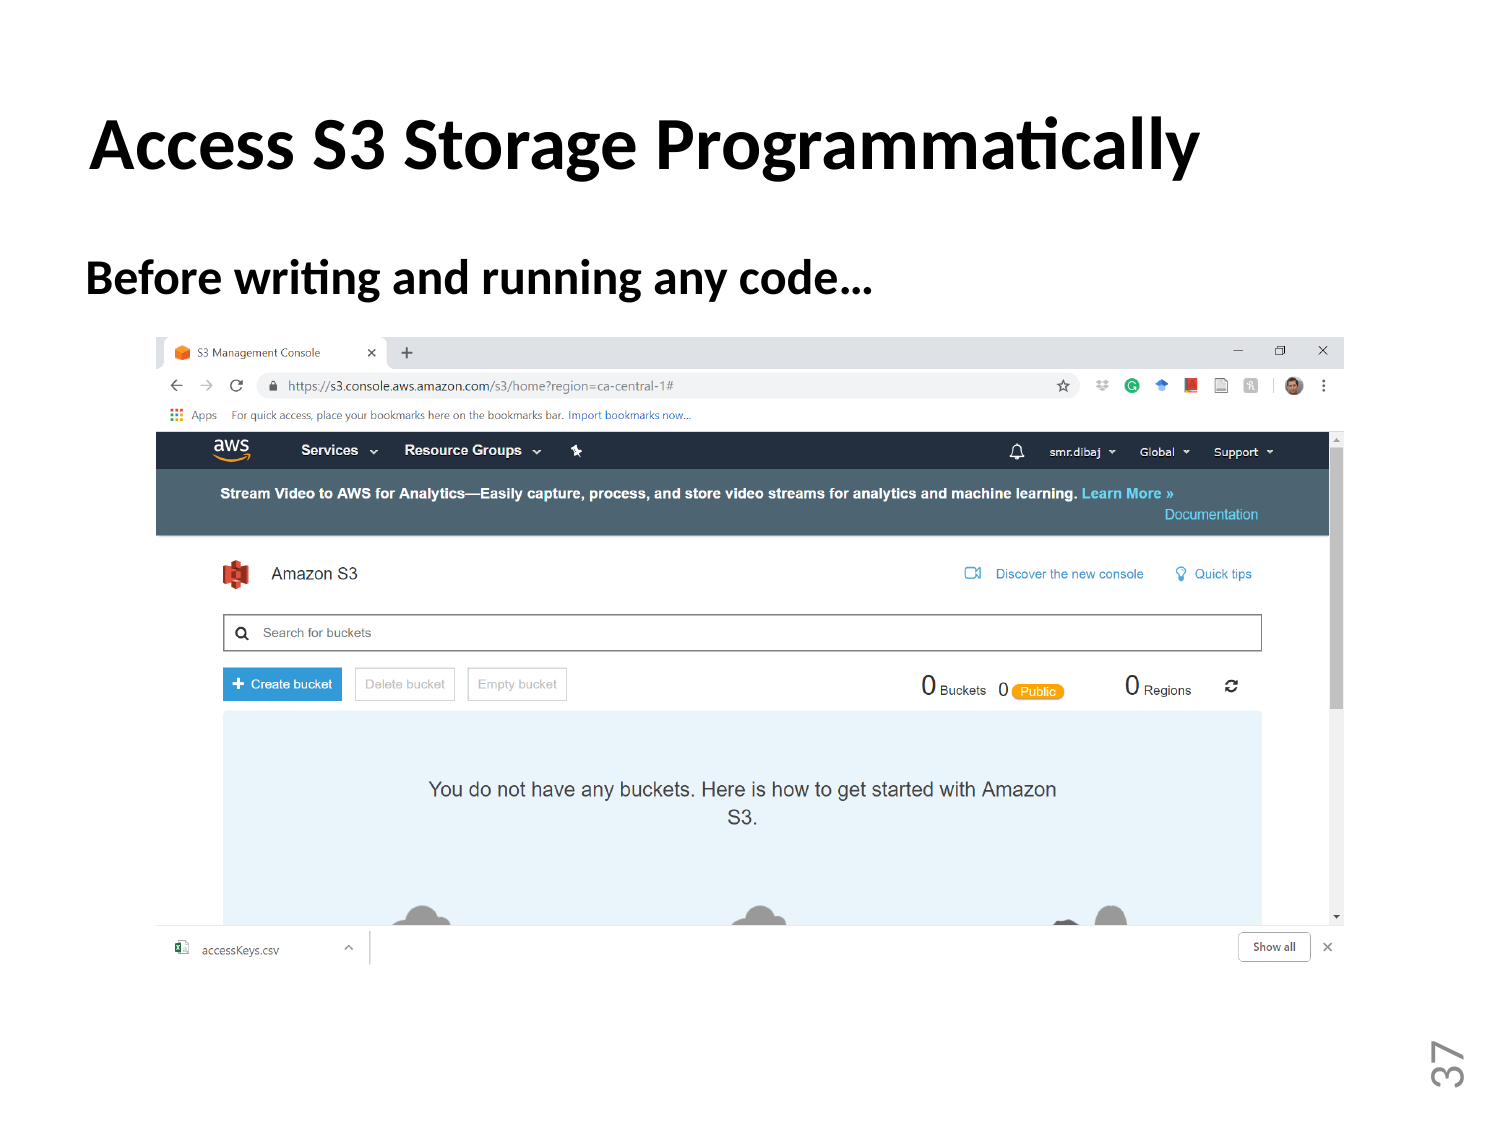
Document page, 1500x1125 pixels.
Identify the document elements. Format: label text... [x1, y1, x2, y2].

text_box Access S3 Storage Programmatically [74, 87, 1438, 193]
text_box Before writing and running any code… [70, 237, 1434, 363]
picture [155, 337, 1344, 969]
slide_number 37 [1412, 1025, 1475, 1125]
